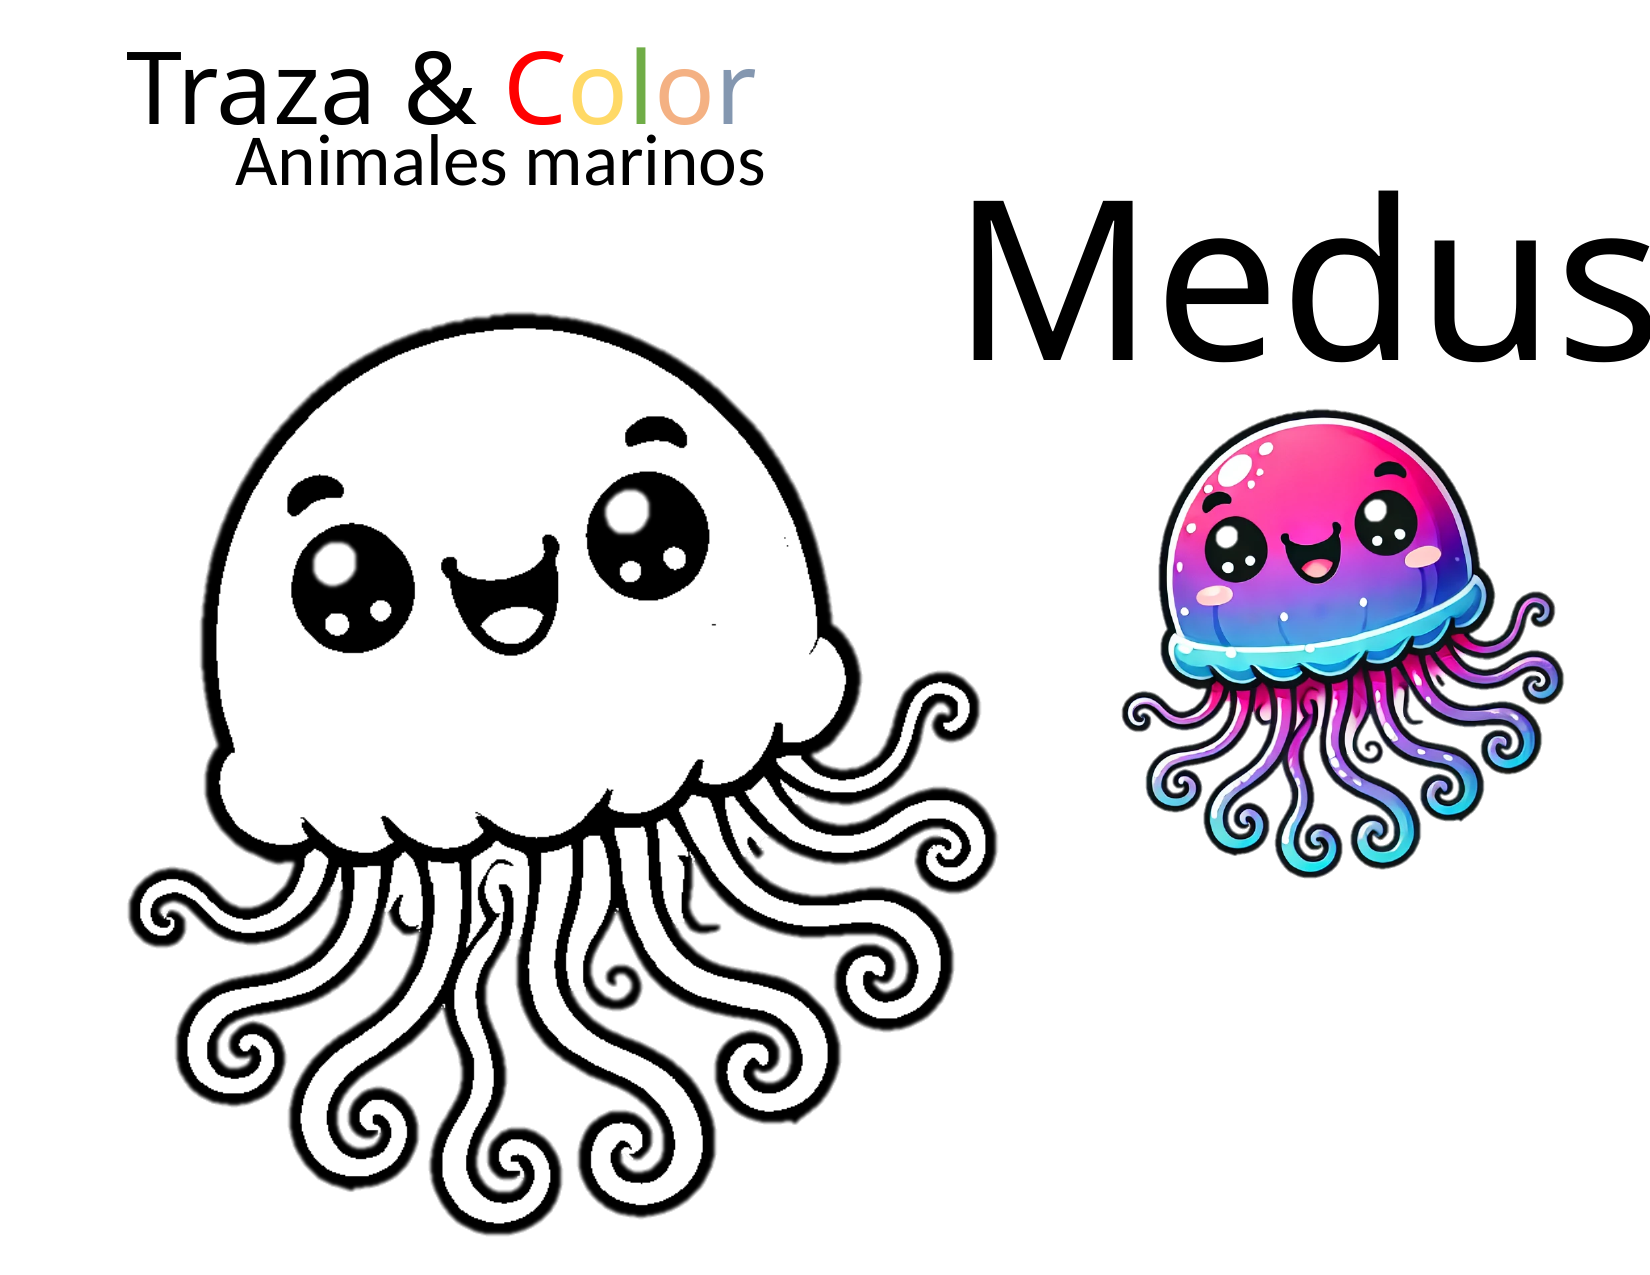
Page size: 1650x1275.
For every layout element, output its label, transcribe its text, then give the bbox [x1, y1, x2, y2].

text_box Traza & Color [111, 16, 916, 130]
text_box Medusa [1230, 130, 1650, 315]
picture [0, 130, 1650, 1275]
